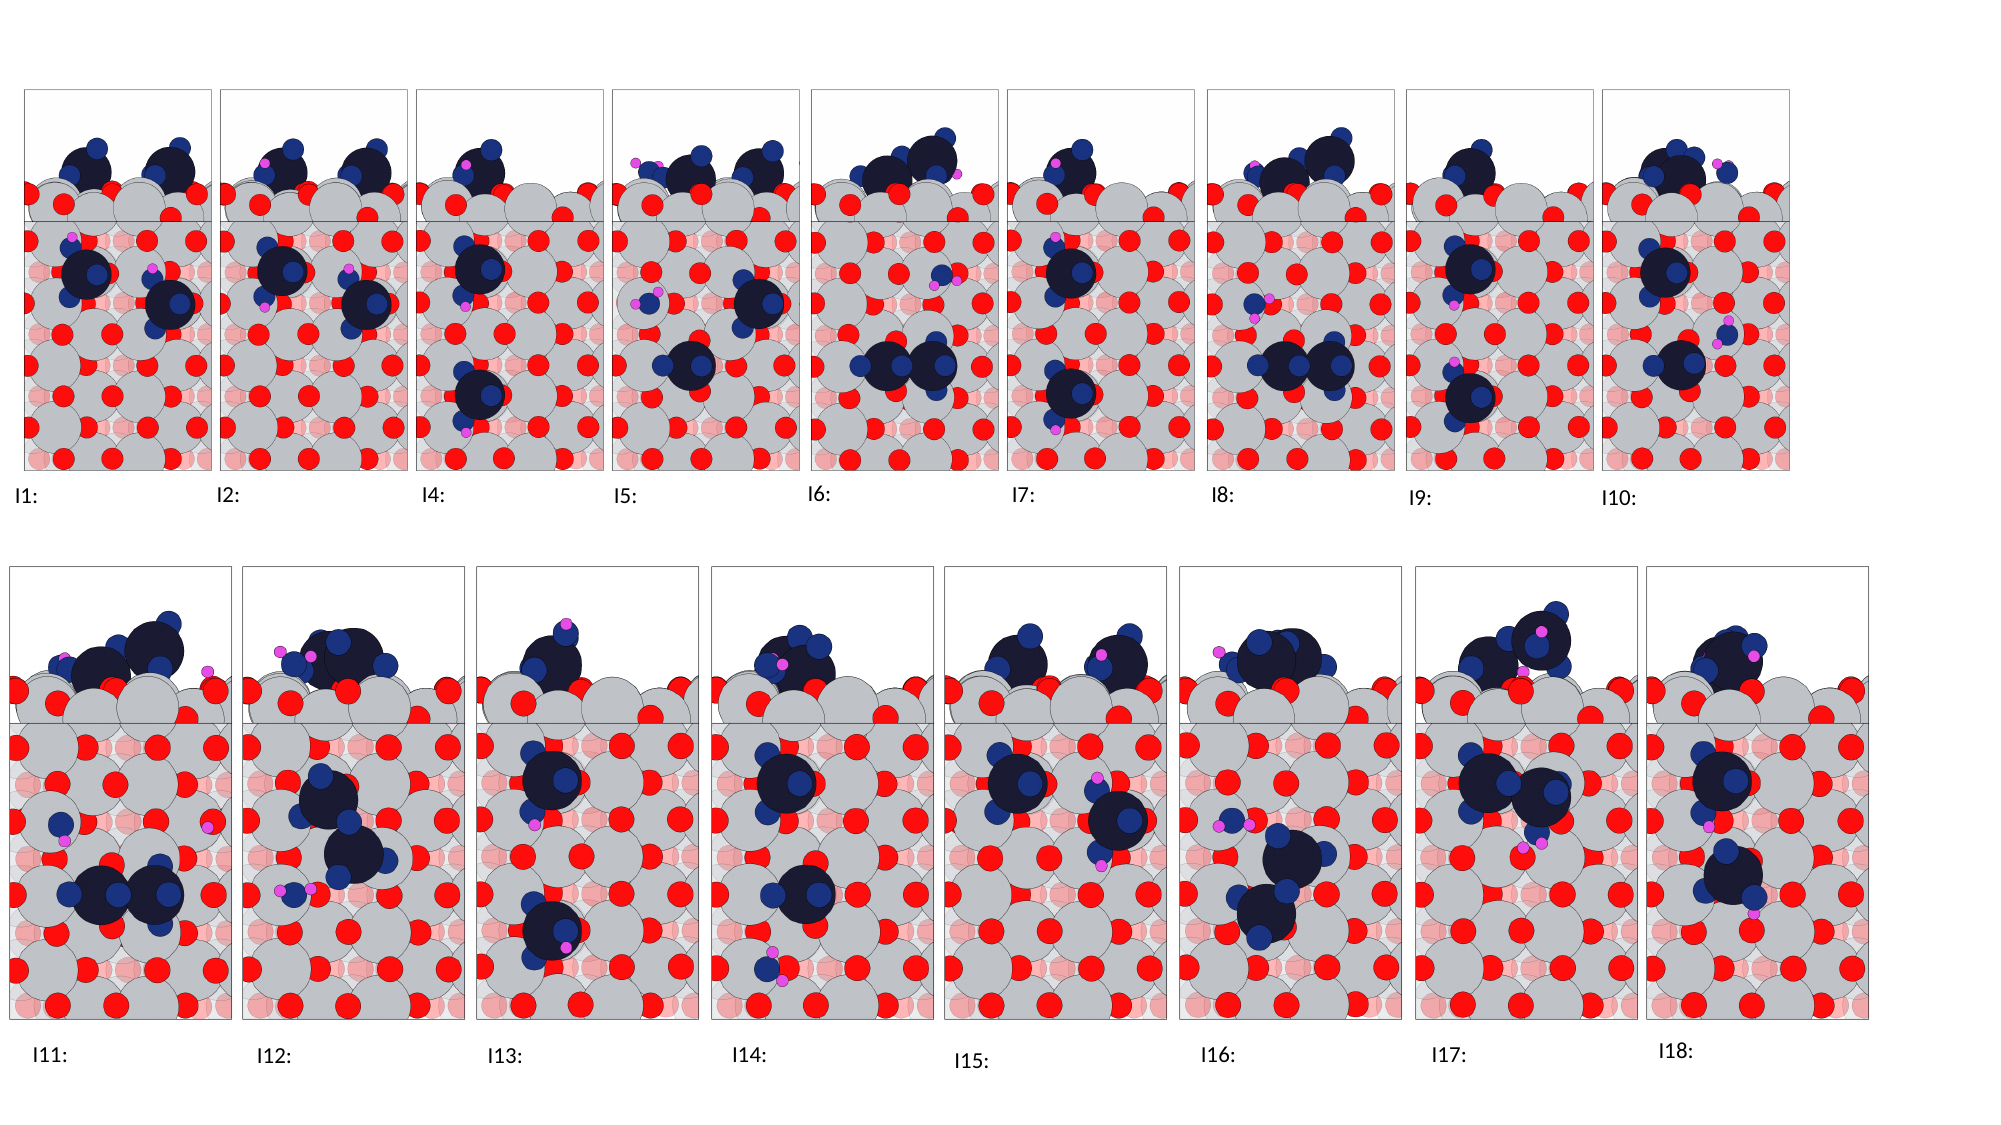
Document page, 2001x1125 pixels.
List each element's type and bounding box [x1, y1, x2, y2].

picture [704, 562, 1171, 1026]
picture [1400, 86, 1793, 476]
picture [17, 86, 803, 476]
picture [1172, 562, 1406, 1026]
picture [2, 562, 703, 1026]
picture [1201, 86, 1398, 476]
picture [805, 86, 1198, 476]
picture [1407, 562, 1873, 1026]
